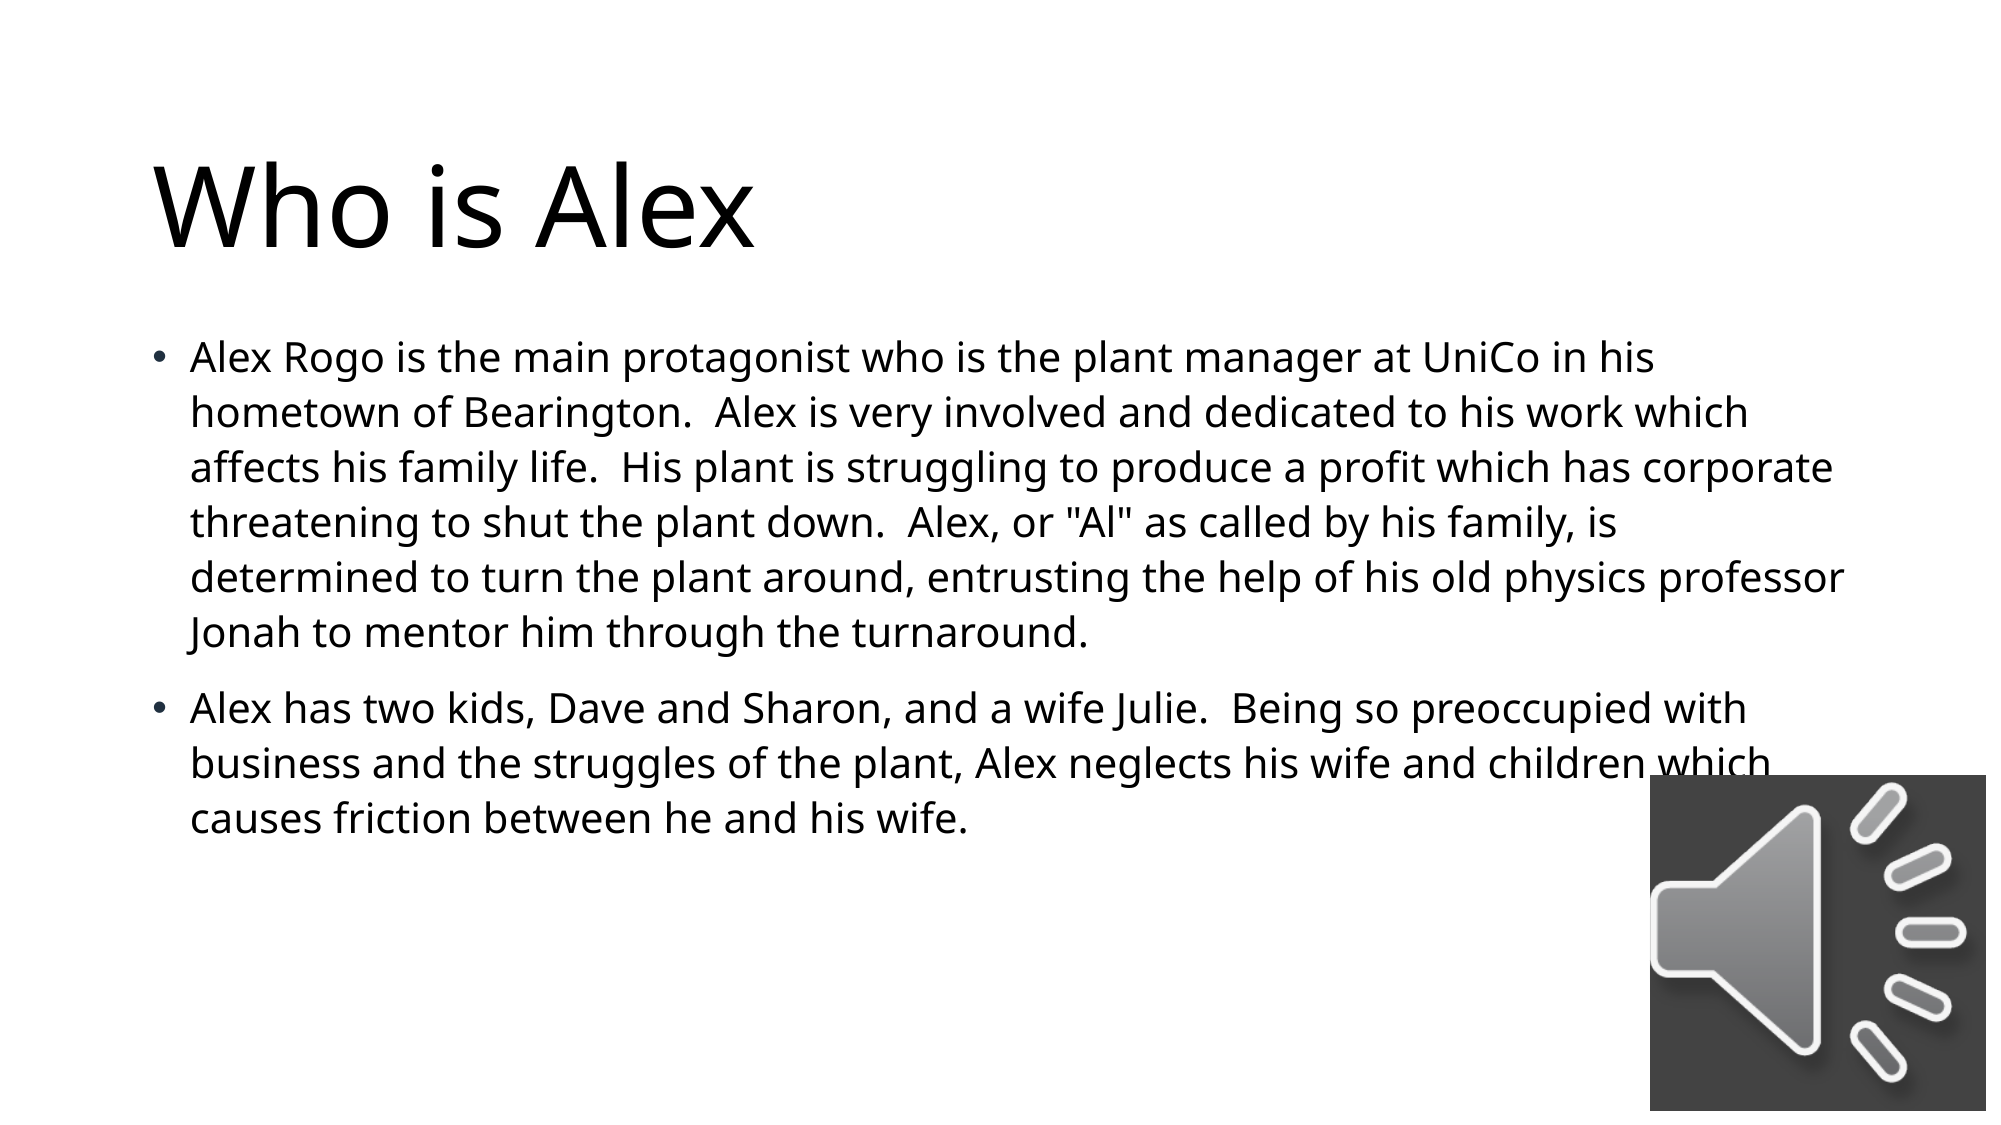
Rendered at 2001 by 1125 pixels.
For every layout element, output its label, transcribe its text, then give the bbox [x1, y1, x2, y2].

list Alex Rogo is the main protagonist who is the plant manager at UniCo in his hometown of Bearington. Alex is very involved and dedicated to his work which affects his family life. His plant is struggling to produce a profit which has corporate threatening to shut the plant down. Alex, or "Al" as called by his family, is determined to turn the plant around, entrusting the help of his old physics professor Jonah to mentor him through the turnaround. Alex has two kids, Dave and Sharon, and a wife Julie. Being so preoccupied with business and the struggles of the plant, Alex neglects his wife and children which causes friction between he and his wife. [137, 318, 1863, 1014]
title Who is Alex [137, 59, 1863, 278]
picture [1648, 773, 1987, 1112]
